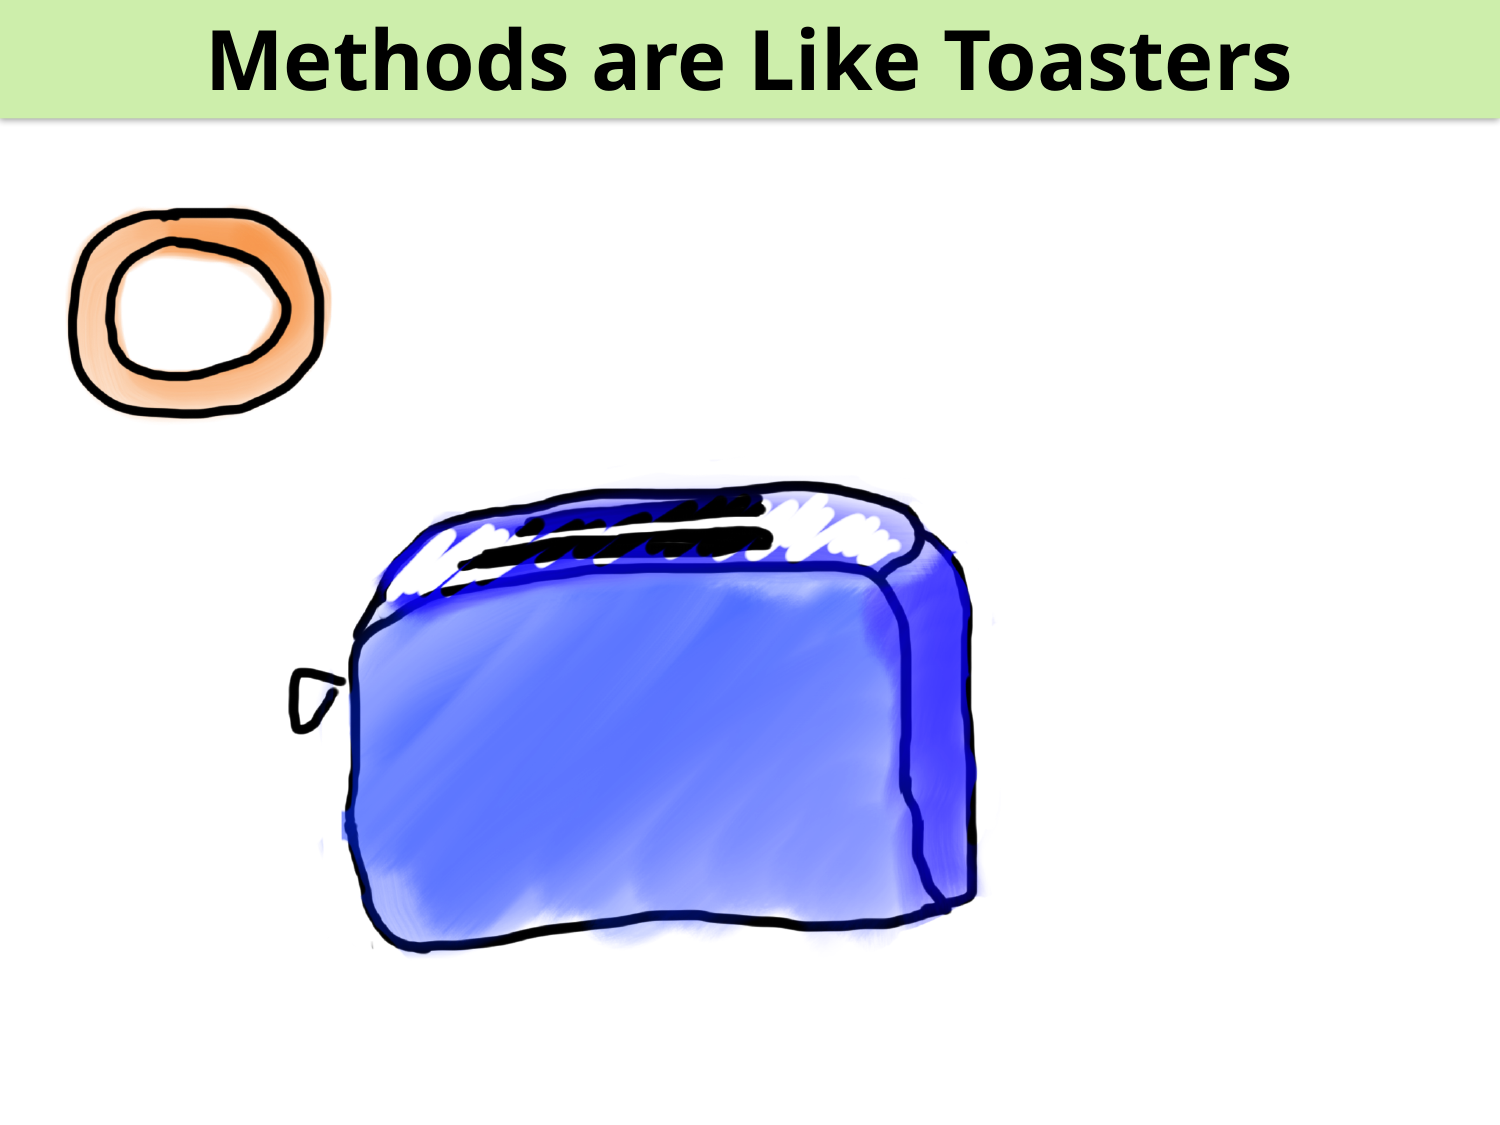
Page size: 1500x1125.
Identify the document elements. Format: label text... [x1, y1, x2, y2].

picture [0, 148, 1099, 1038]
text_box Methods are Like Toasters [0, 0, 1500, 122]
